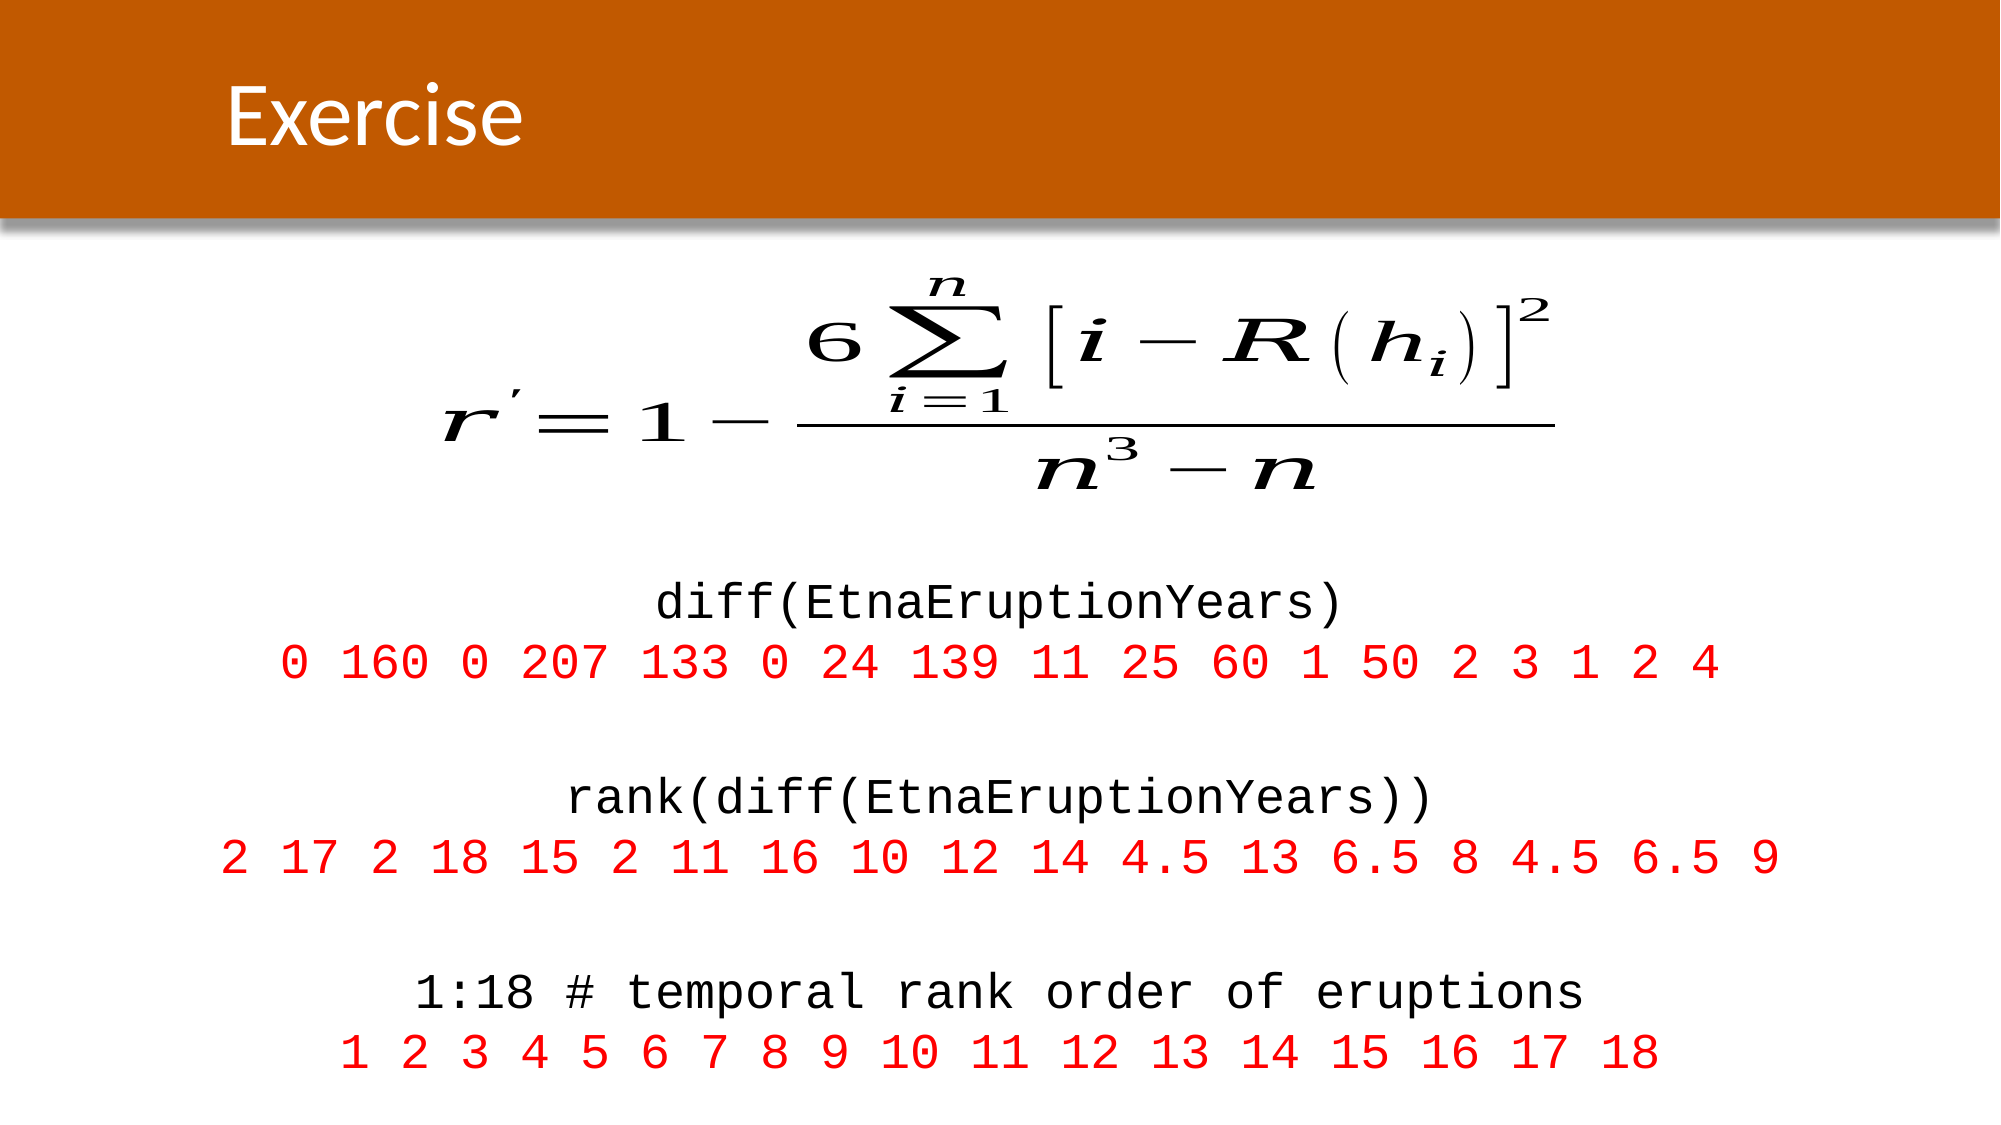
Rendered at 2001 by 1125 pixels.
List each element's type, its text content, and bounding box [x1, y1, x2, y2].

text_box 1:18 # temporal rank order of eruptions 1 2 3 4 5 6 7 8 9 10 11 12 13 14 15 16 17 18 [325, 951, 1675, 1087]
text_box [0, 0, 2000, 219]
text_box rank(diff(EtnaEruptionYears)) 2 17 2 18 15 2 11 16 10 12 14 4.5 13 6.5 8 4.5 6.5 9 [205, 756, 1795, 891]
text_box Exercise [210, 17, 2000, 201]
text_box diff(EtnaEruptionYears) 0 160 0 207 133 0 24 139 11 25 60 1 50 2 3 1 2 4 [265, 560, 1735, 696]
